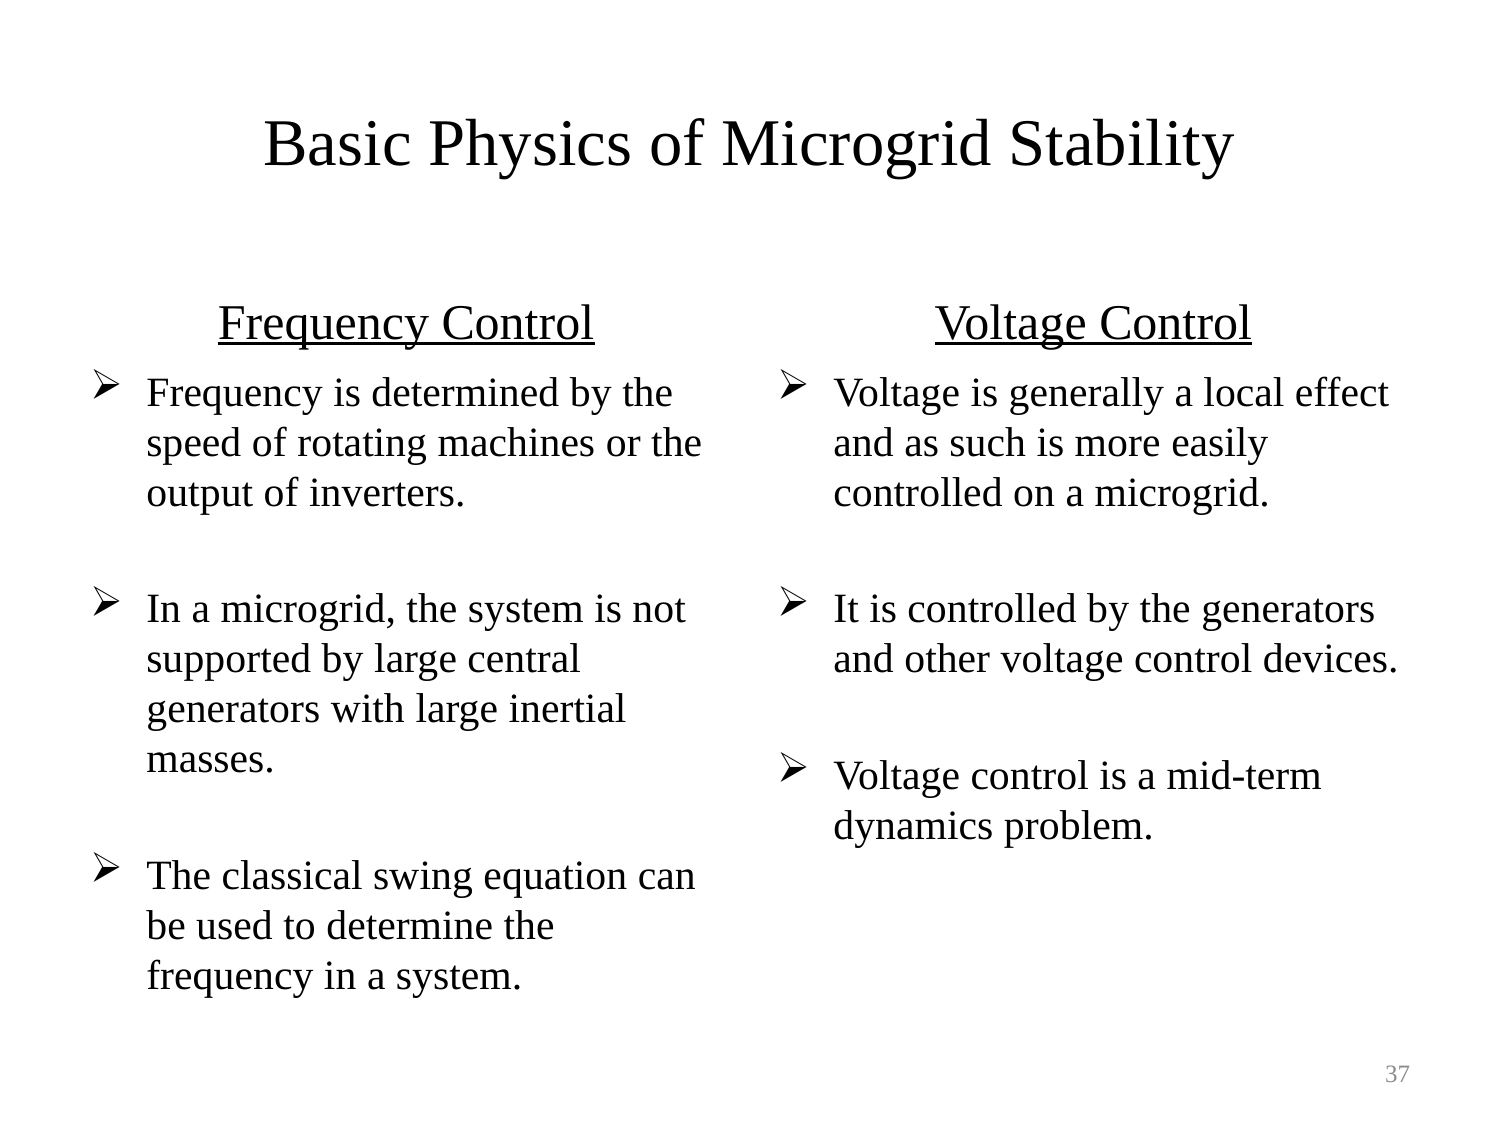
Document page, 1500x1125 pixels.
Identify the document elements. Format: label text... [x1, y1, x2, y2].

list Frequency is determined by the speed of rotating machines or the output of inverters. In a microgrid, the system is not supported by large central generators with large inertial masses. The classical swing equation can be used to determine the frequency in a system. [75, 356, 738, 1005]
list Voltage Control [761, 251, 1425, 356]
list Frequency Control [75, 251, 738, 356]
list Voltage is generally a local effect and as such is more easily controlled on a microgrid. It is controlled by the generators and other voltage control devices. Voltage control is a mid-term dynamics problem. [761, 356, 1425, 1005]
title Basic Physics of Microgrid Stability [75, 45, 1425, 233]
slide_number 37 [1074, 1042, 1425, 1103]
